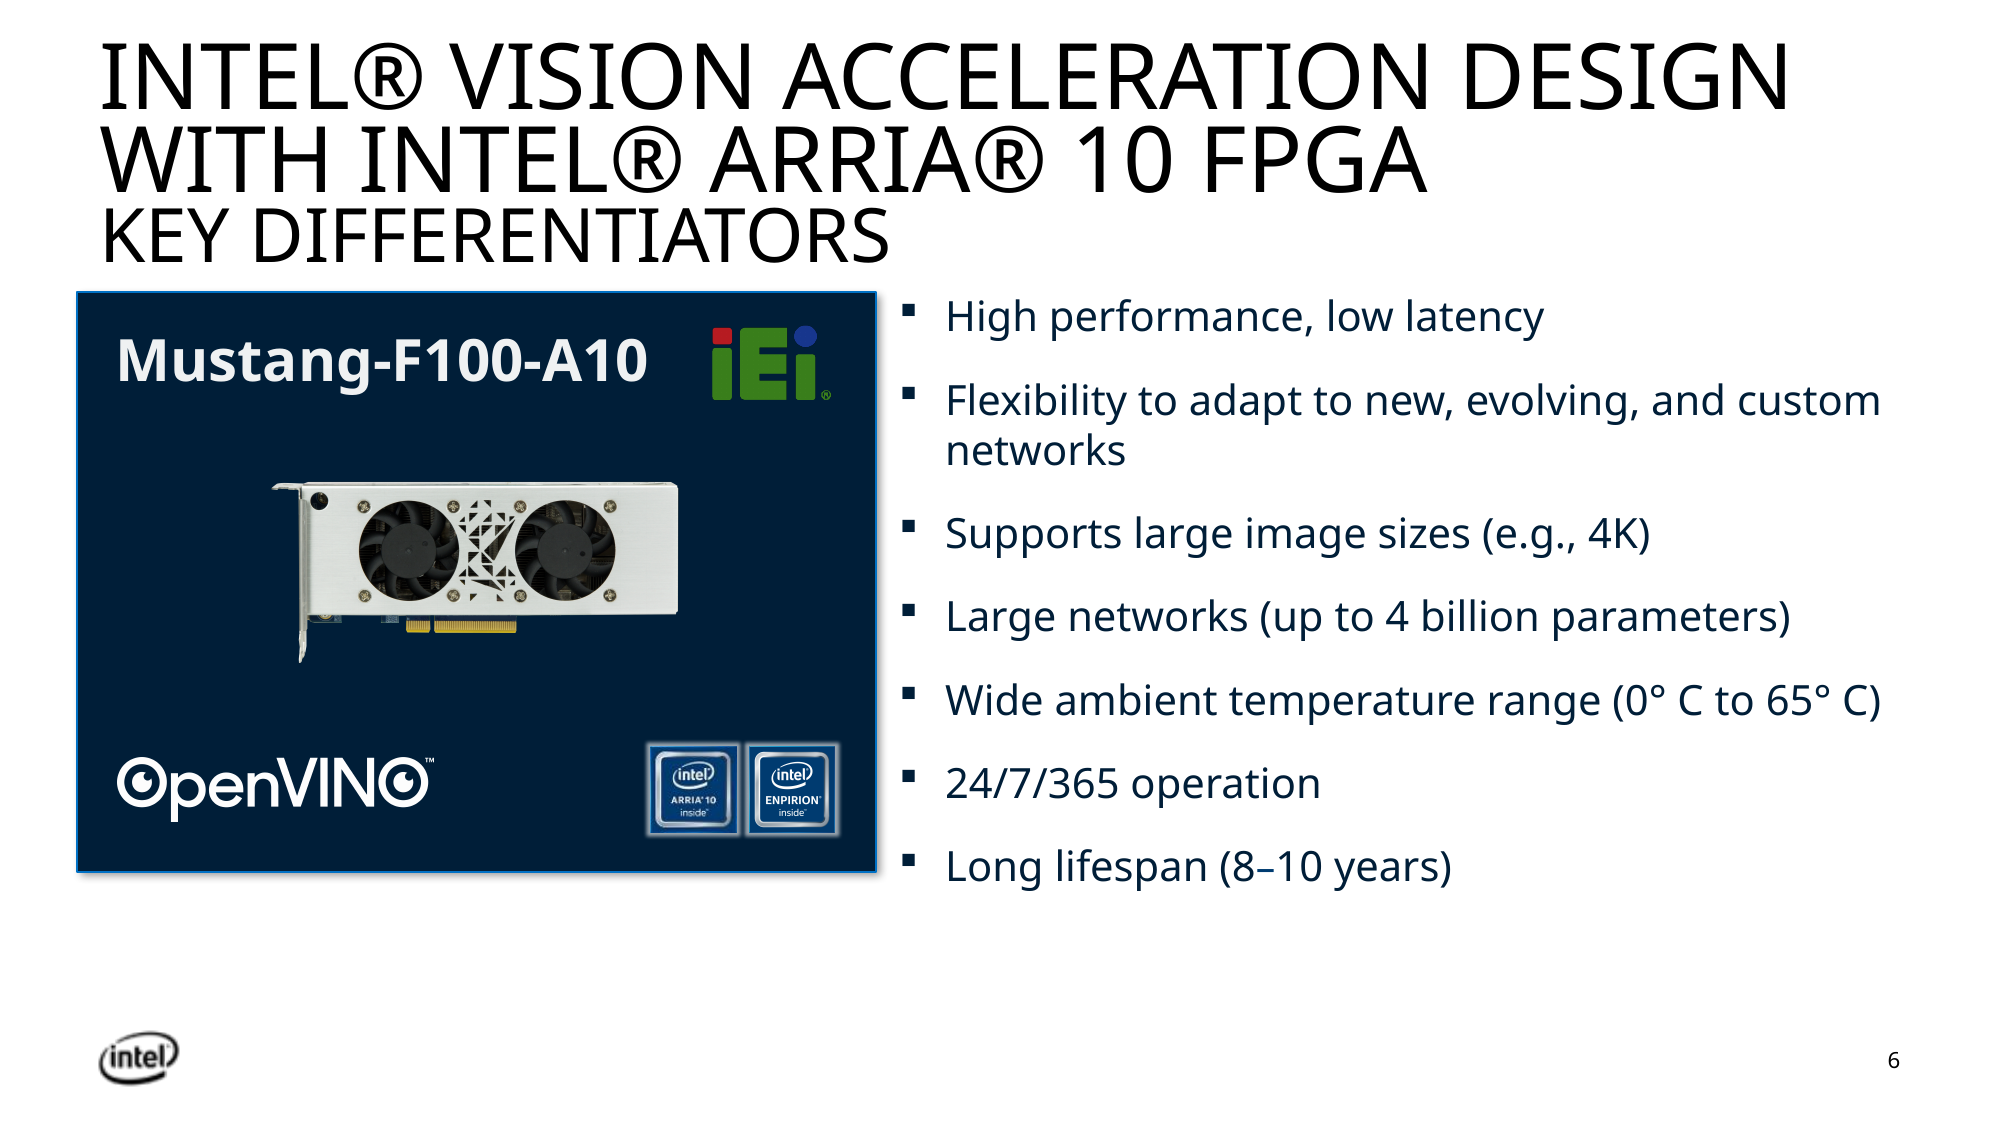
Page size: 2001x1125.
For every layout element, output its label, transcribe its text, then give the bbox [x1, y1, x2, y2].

text_box Mustang-F100-A10 [115, 323, 650, 394]
list High performance, low latency Flexibility to adapt to new, evolving, and custom networks Supports large image sizes (e.g., 4K) Large networks (up to 4 billion parameters) Wide ambient temperature range (0° C to 65° C) 24/7/365 operation Long lifespan (8–10 years) [897, 290, 1970, 968]
picture [710, 323, 832, 402]
picture [95, 1029, 184, 1089]
picture [254, 464, 699, 698]
picture [650, 746, 737, 833]
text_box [740, 742, 745, 753]
picture [116, 757, 434, 823]
text_box [77, 292, 877, 872]
slide_number 6 [1433, 1031, 1901, 1092]
title Intel® Vision Acceleration Design With Intel® Arria® 10 FPGA Key differentiators [99, 43, 1900, 258]
picture [748, 746, 835, 833]
